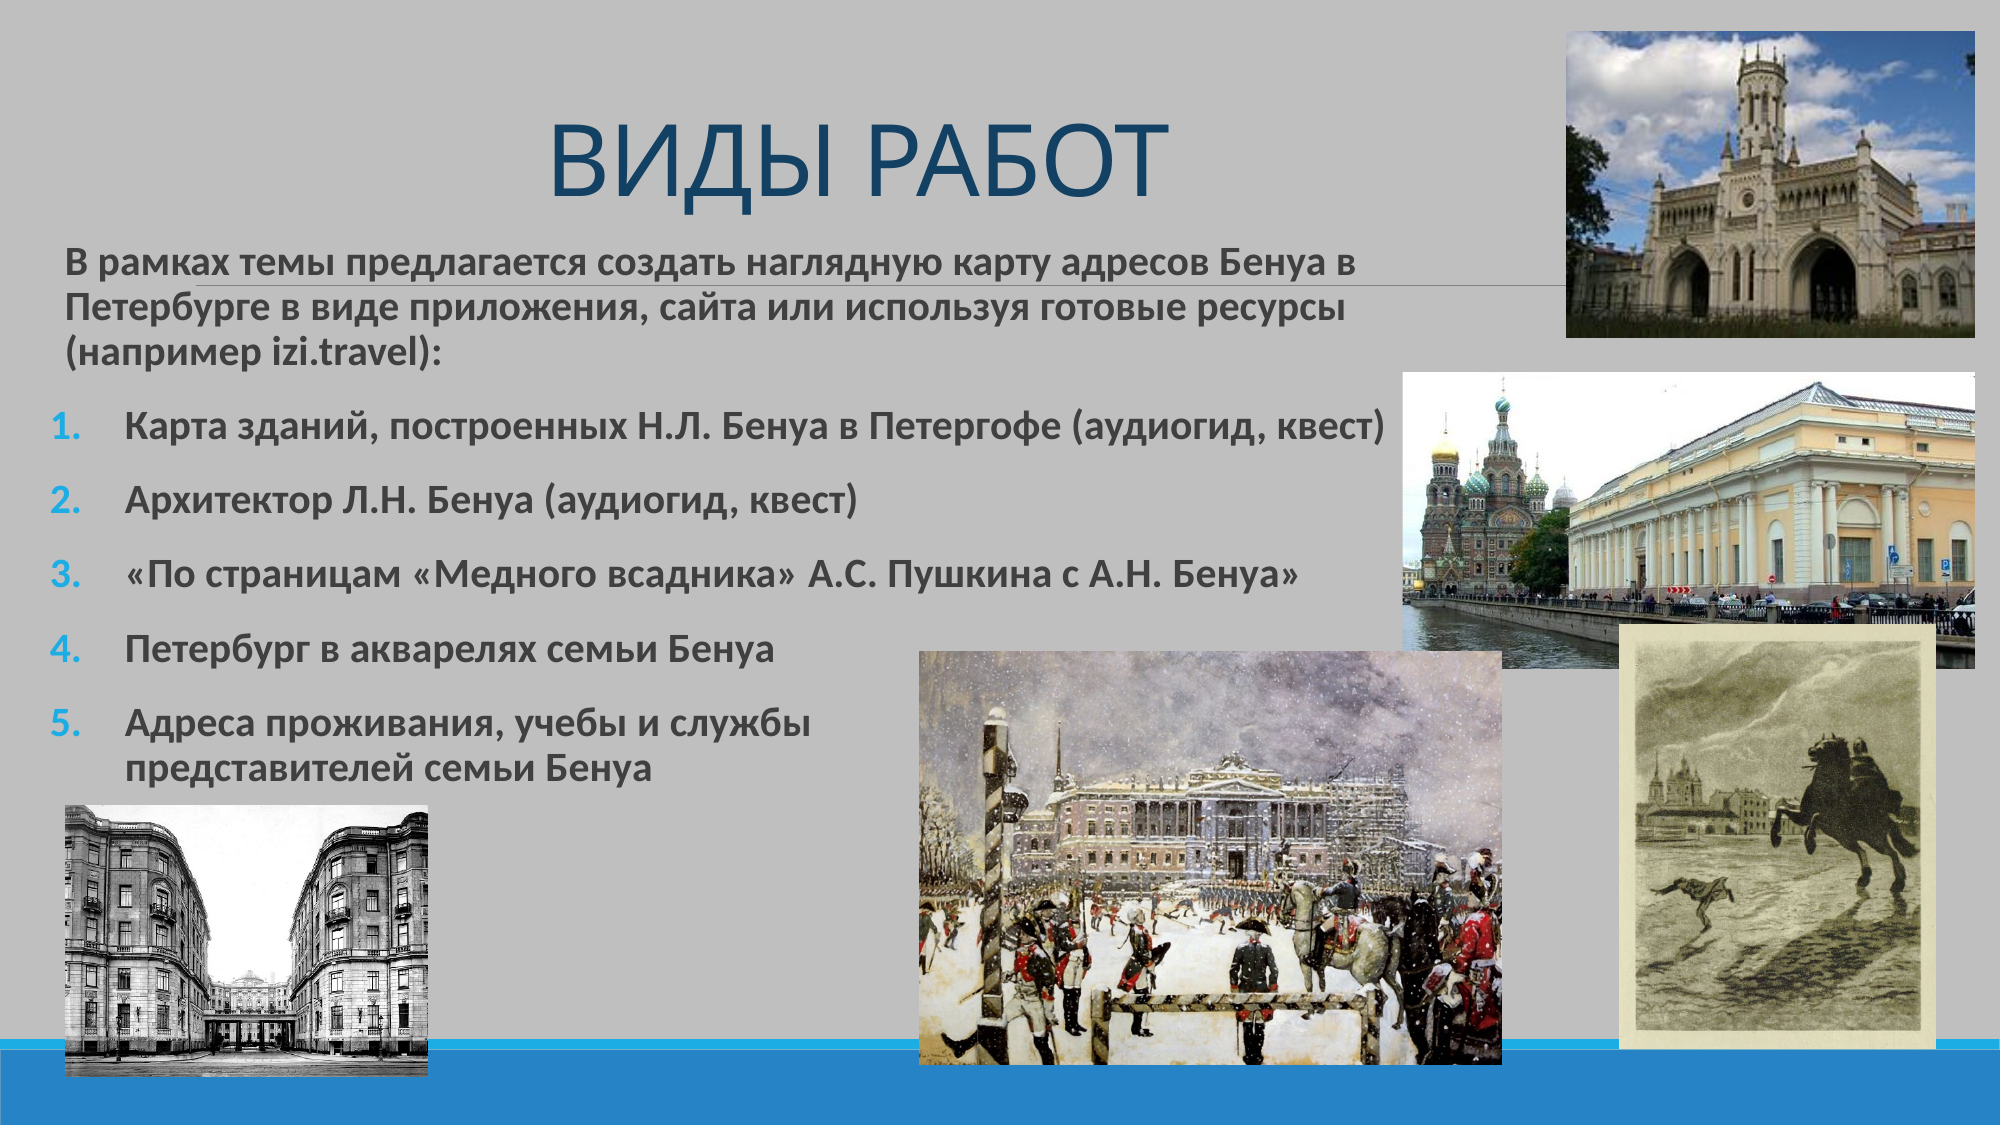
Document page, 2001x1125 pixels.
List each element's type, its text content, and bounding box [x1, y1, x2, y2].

title ВИДЫ РАБОТ [180, 47, 1563, 285]
picture [1566, 30, 1976, 338]
list В рамках темы предлагается создать наглядную карту адресов Бенуа в Петербурге в виде приложения, сайта или используя готовые ресурсы (например izi.travel): Карта зданий, построенных Н.Л. Бенуа в Петергофе (аудиогид, квест) Архитектор Л.Н. Бенуа (аудиогид, квест) «По страницам «Медного всадника» А.С. Пушкина с А.Н. Бенуа» Петербург в акварелях семьи Бенуа Адреса проживания, учебы и службы представителей семьи Бенуа [49, 231, 1473, 892]
picture [918, 372, 1976, 1066]
picture [65, 804, 428, 1078]
